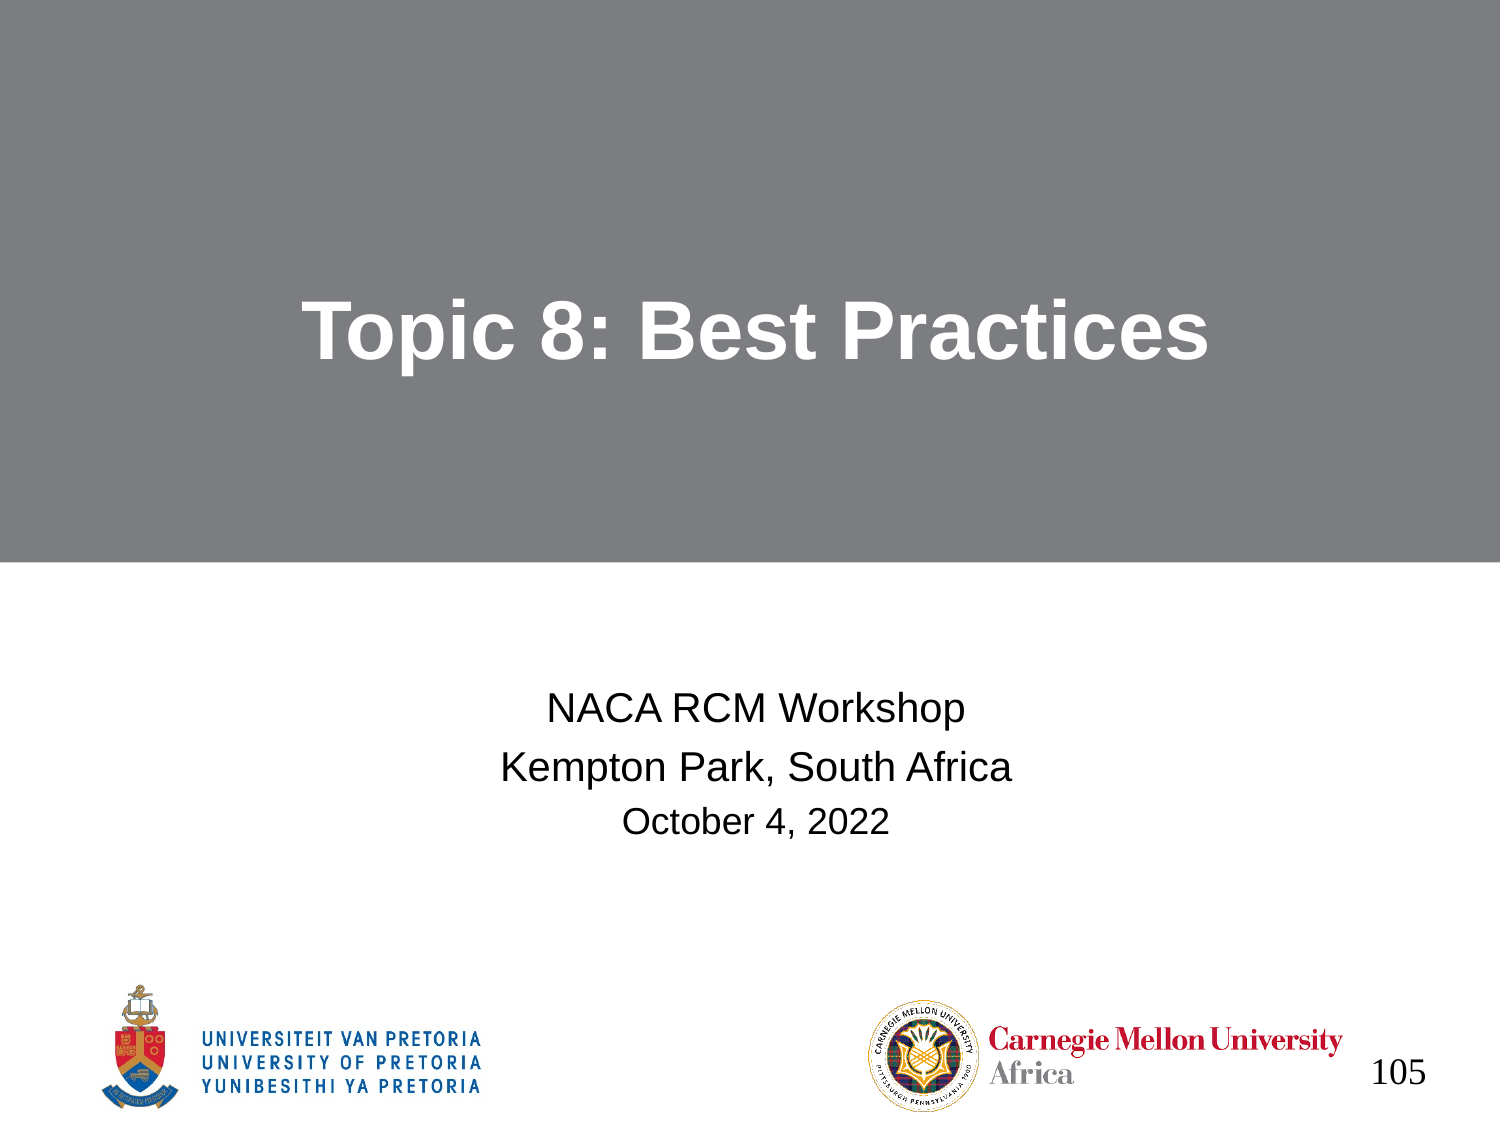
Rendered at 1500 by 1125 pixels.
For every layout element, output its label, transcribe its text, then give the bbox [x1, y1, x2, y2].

picture [92, 980, 495, 1112]
title Topic 8: Best Practices [125, 137, 1388, 384]
subtitle NACA RCM Workshop Kempton Park, South Africa October 4, 2022 [125, 673, 1388, 939]
picture [989, 1026, 1343, 1084]
picture [868, 1000, 979, 1112]
